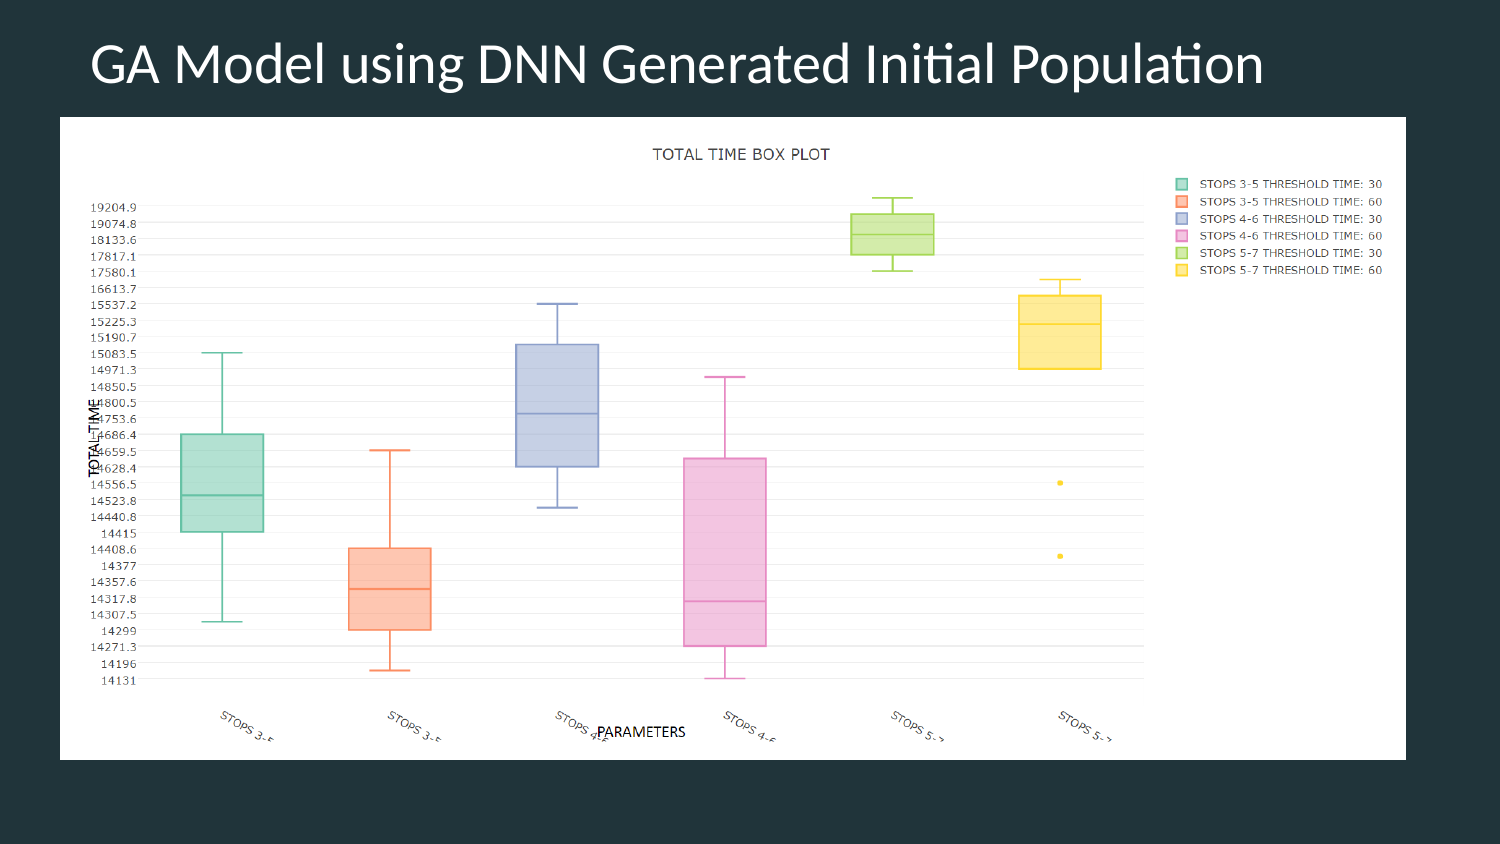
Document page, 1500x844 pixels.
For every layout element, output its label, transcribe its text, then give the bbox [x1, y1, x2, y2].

picture [59, 117, 1406, 760]
title GA Model using DNN Generated Initial Population [75, 25, 1425, 106]
